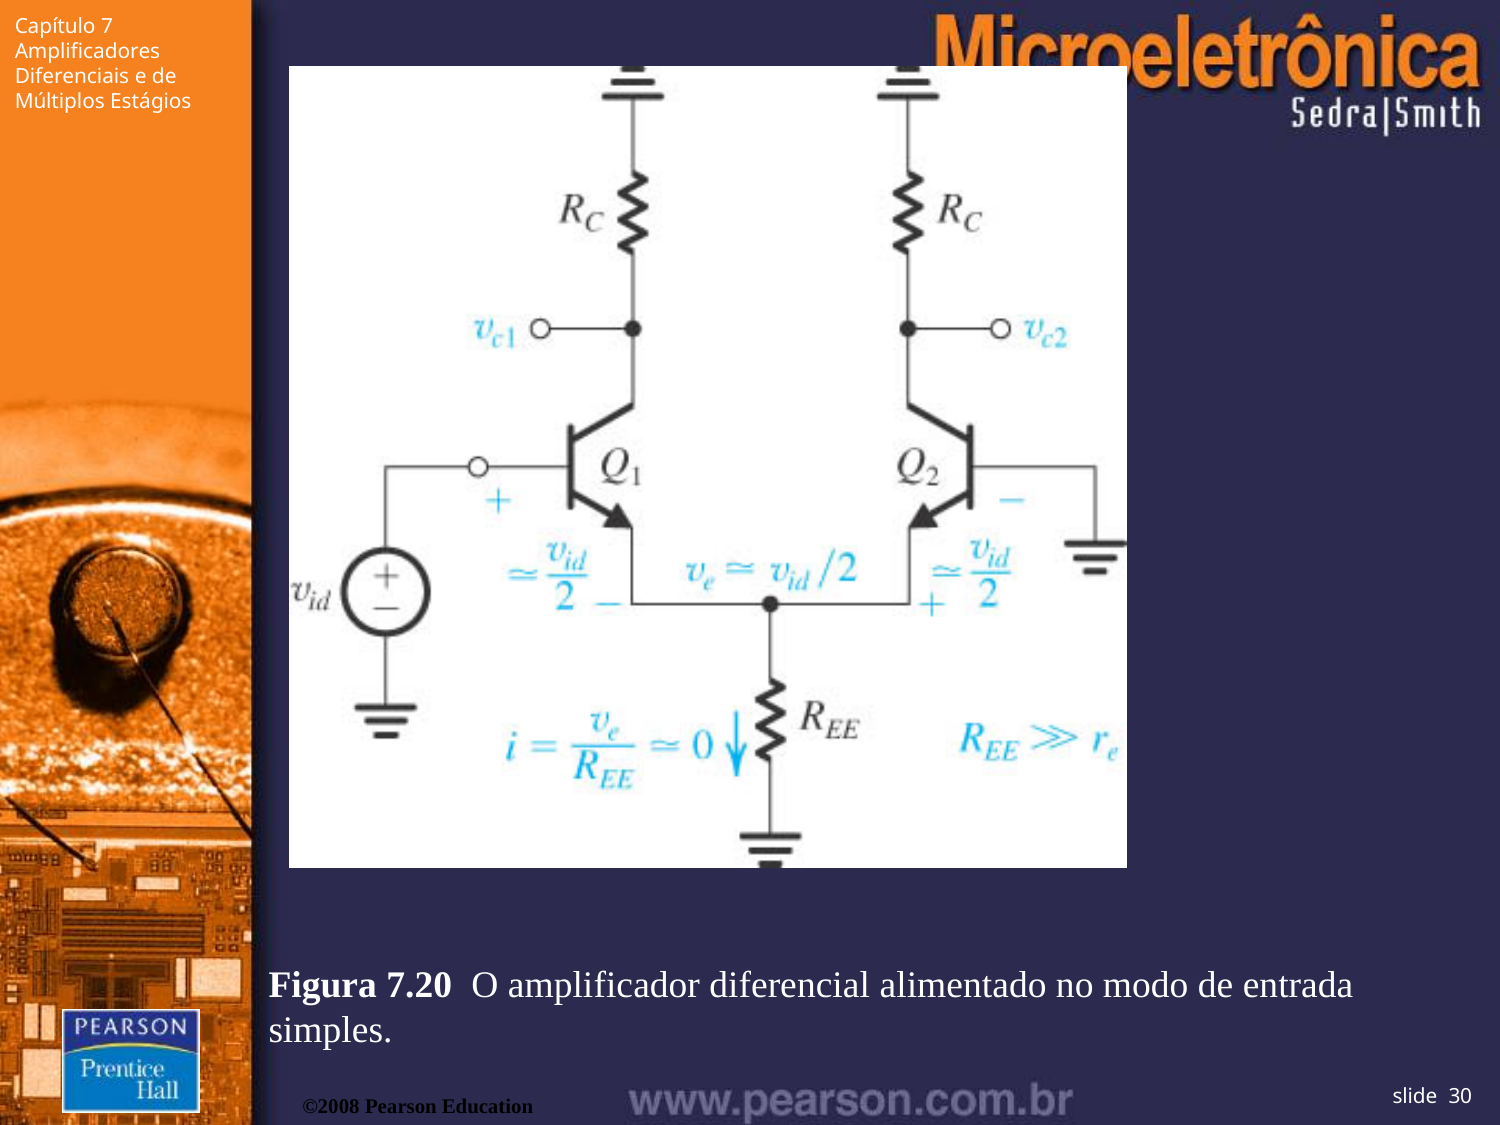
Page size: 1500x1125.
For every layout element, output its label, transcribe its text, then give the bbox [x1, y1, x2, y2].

picture [0, 0, 1500, 1125]
text_box Figura 7.20 O amplificador diferencial alimentado no modo de entrada simples. [253, 952, 1500, 1057]
